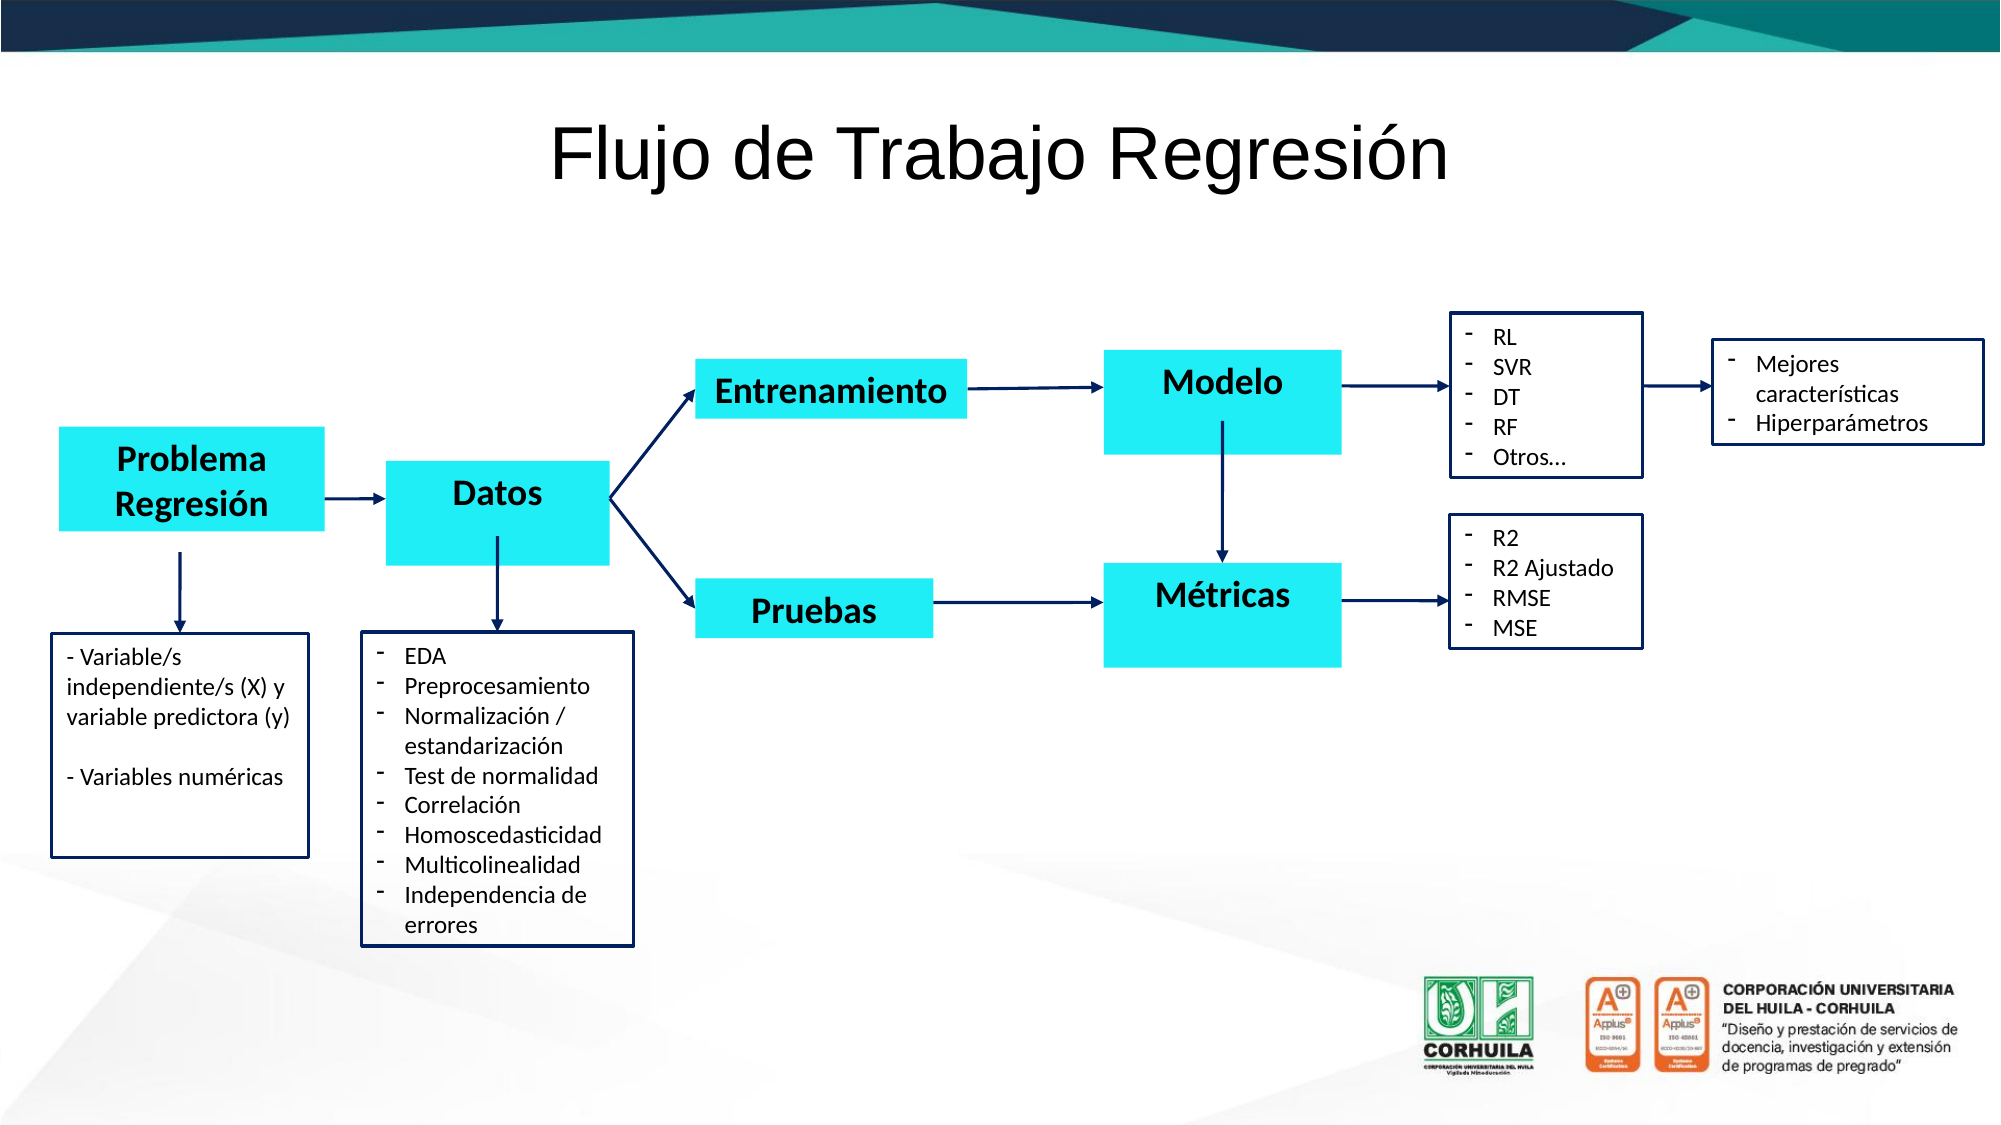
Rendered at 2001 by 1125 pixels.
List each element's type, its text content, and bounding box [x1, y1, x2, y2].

text_box [324, 492, 386, 505]
text_box Modelo [1103, 349, 1342, 455]
text_box [609, 389, 696, 498]
text_box [173, 552, 187, 634]
text_box [609, 498, 696, 609]
picture [0, 0, 2000, 1125]
text_box Problema Regresión [59, 426, 325, 532]
text_box [491, 536, 504, 632]
text_box [1341, 379, 1450, 393]
text_box Flujo de Trabajo Regresión [360, 96, 1640, 202]
text_box R2 R2 Ajustado RMSE MSE [1449, 514, 1643, 649]
text_box Métricas [1103, 562, 1342, 668]
text_box EDA Preprocesamiento Normalización / estandarización Test de normalidad Correlación Homoscedasticidad Multicolinealidad Independencia de errores [361, 631, 634, 947]
text_box Entrenamiento [695, 358, 968, 419]
text_box RL SVR DT RF Otros… [1450, 312, 1643, 478]
text_box Datos [385, 460, 610, 566]
text_box [1216, 420, 1229, 563]
text_box - Variable/s independiente/s (X) y variable predictora (y) - Variables numéricas [51, 633, 309, 858]
text_box [967, 381, 1104, 394]
text_box Mejores características Hiperparámetros [1712, 339, 1984, 445]
text_box Pruebas [695, 578, 934, 639]
text_box [1341, 594, 1450, 607]
text_box [933, 596, 1104, 609]
text_box [1642, 379, 1713, 393]
